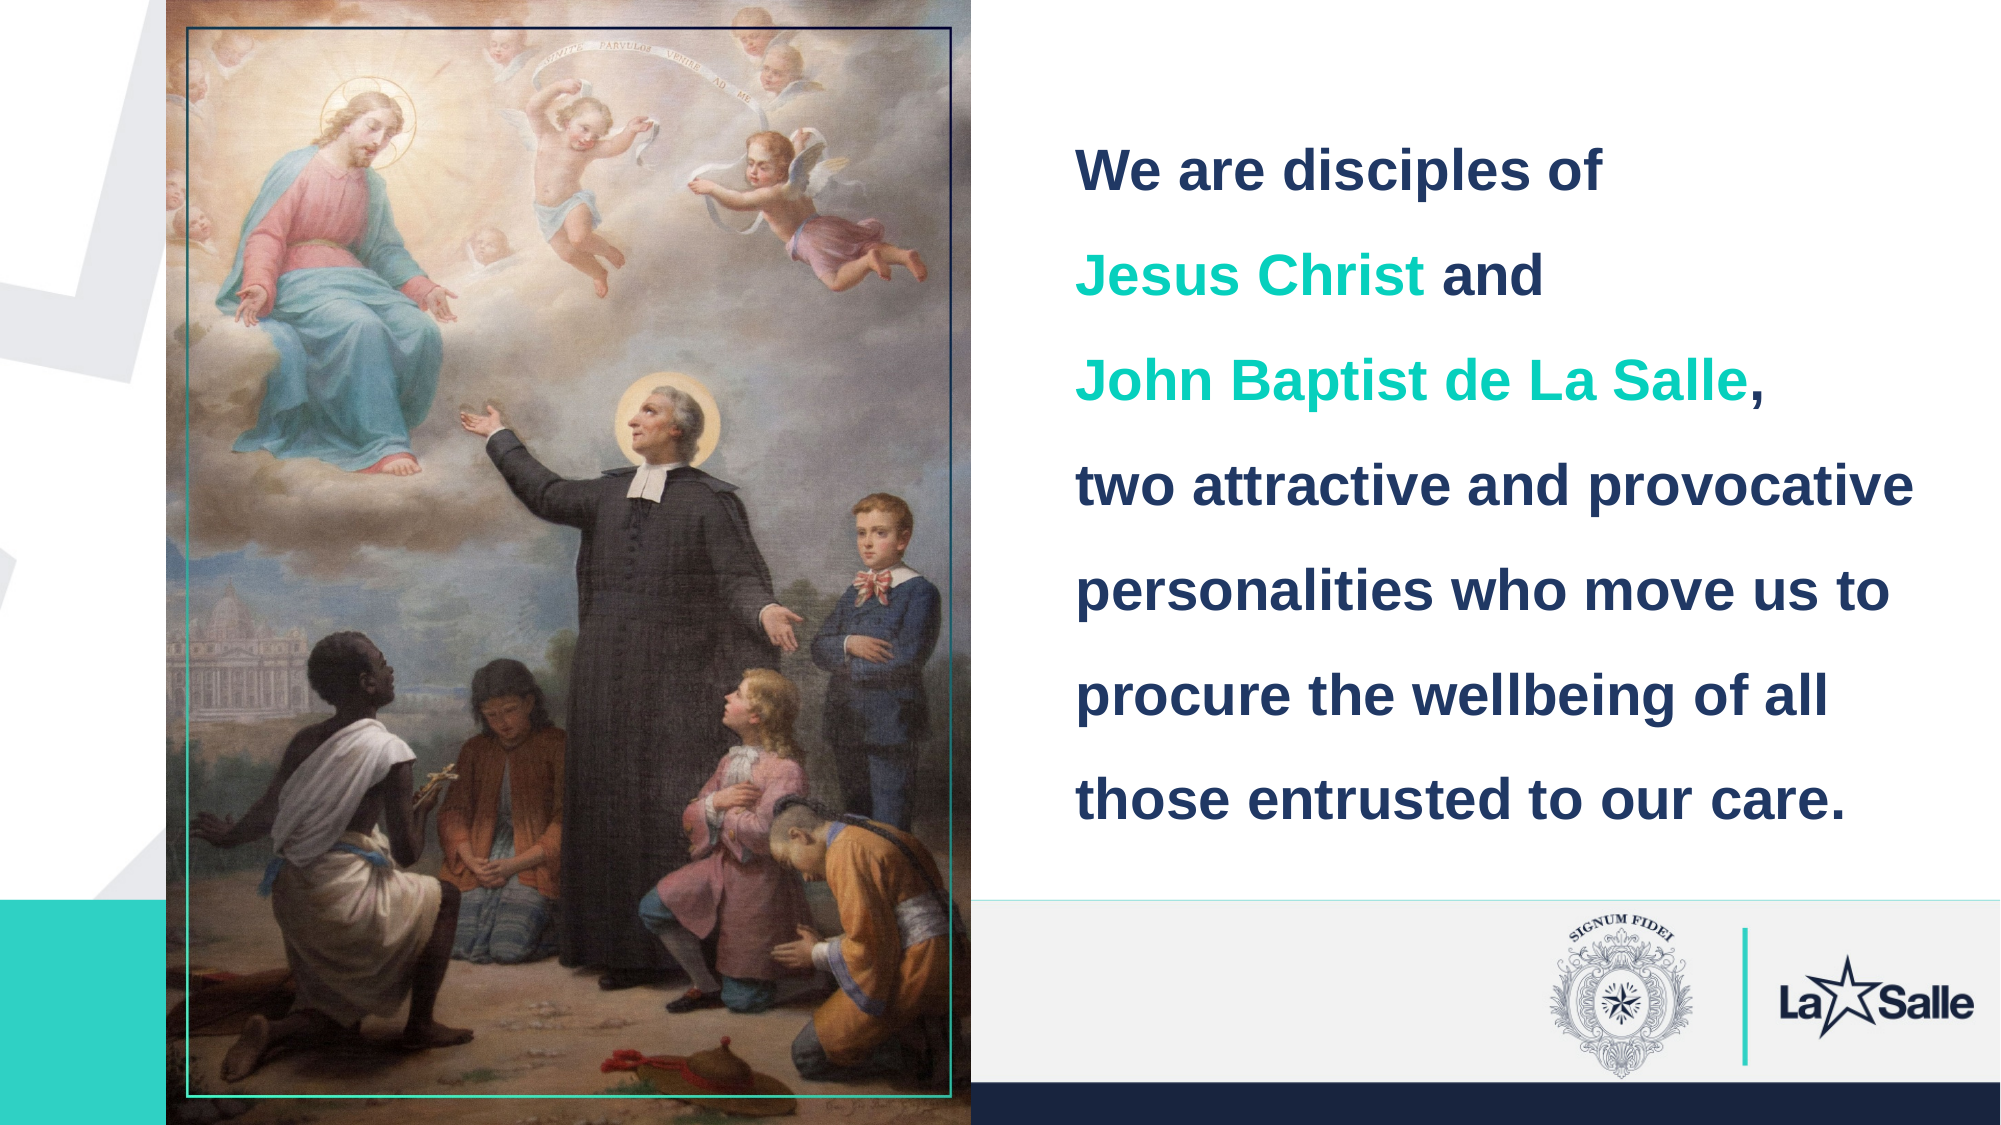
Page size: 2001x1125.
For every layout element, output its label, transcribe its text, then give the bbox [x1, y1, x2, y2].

text_box We are disciples of Jesus Christ and John Baptist de La Salle, two attractive and provocative personalities who move us to procure the wellbeing of all those entrusted to our care. [1060, 89, 1938, 840]
picture [0, 0, 2001, 1125]
